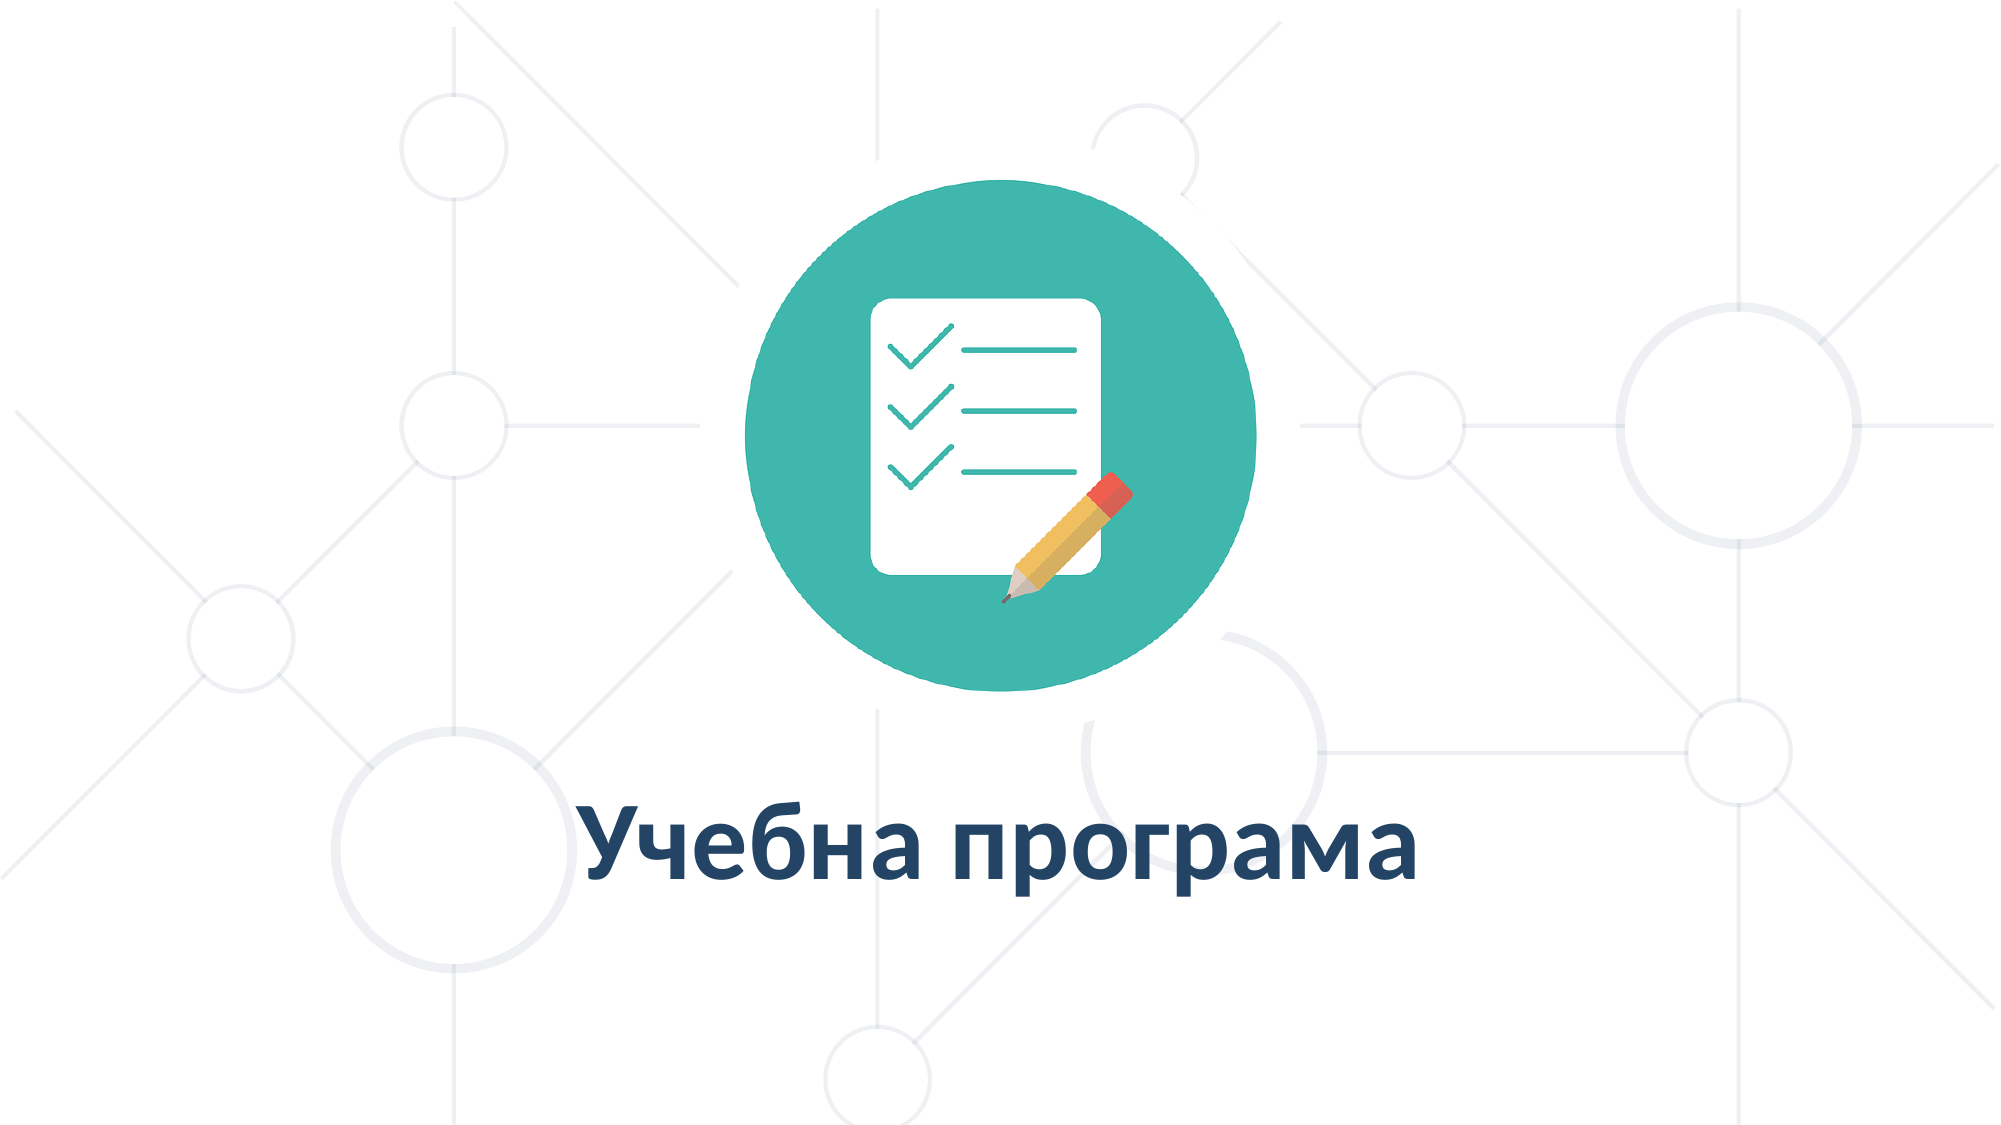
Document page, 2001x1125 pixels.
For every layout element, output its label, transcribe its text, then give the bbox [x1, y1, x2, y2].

picture [699, 134, 1301, 736]
title Учебна програма [100, 771, 1900, 898]
